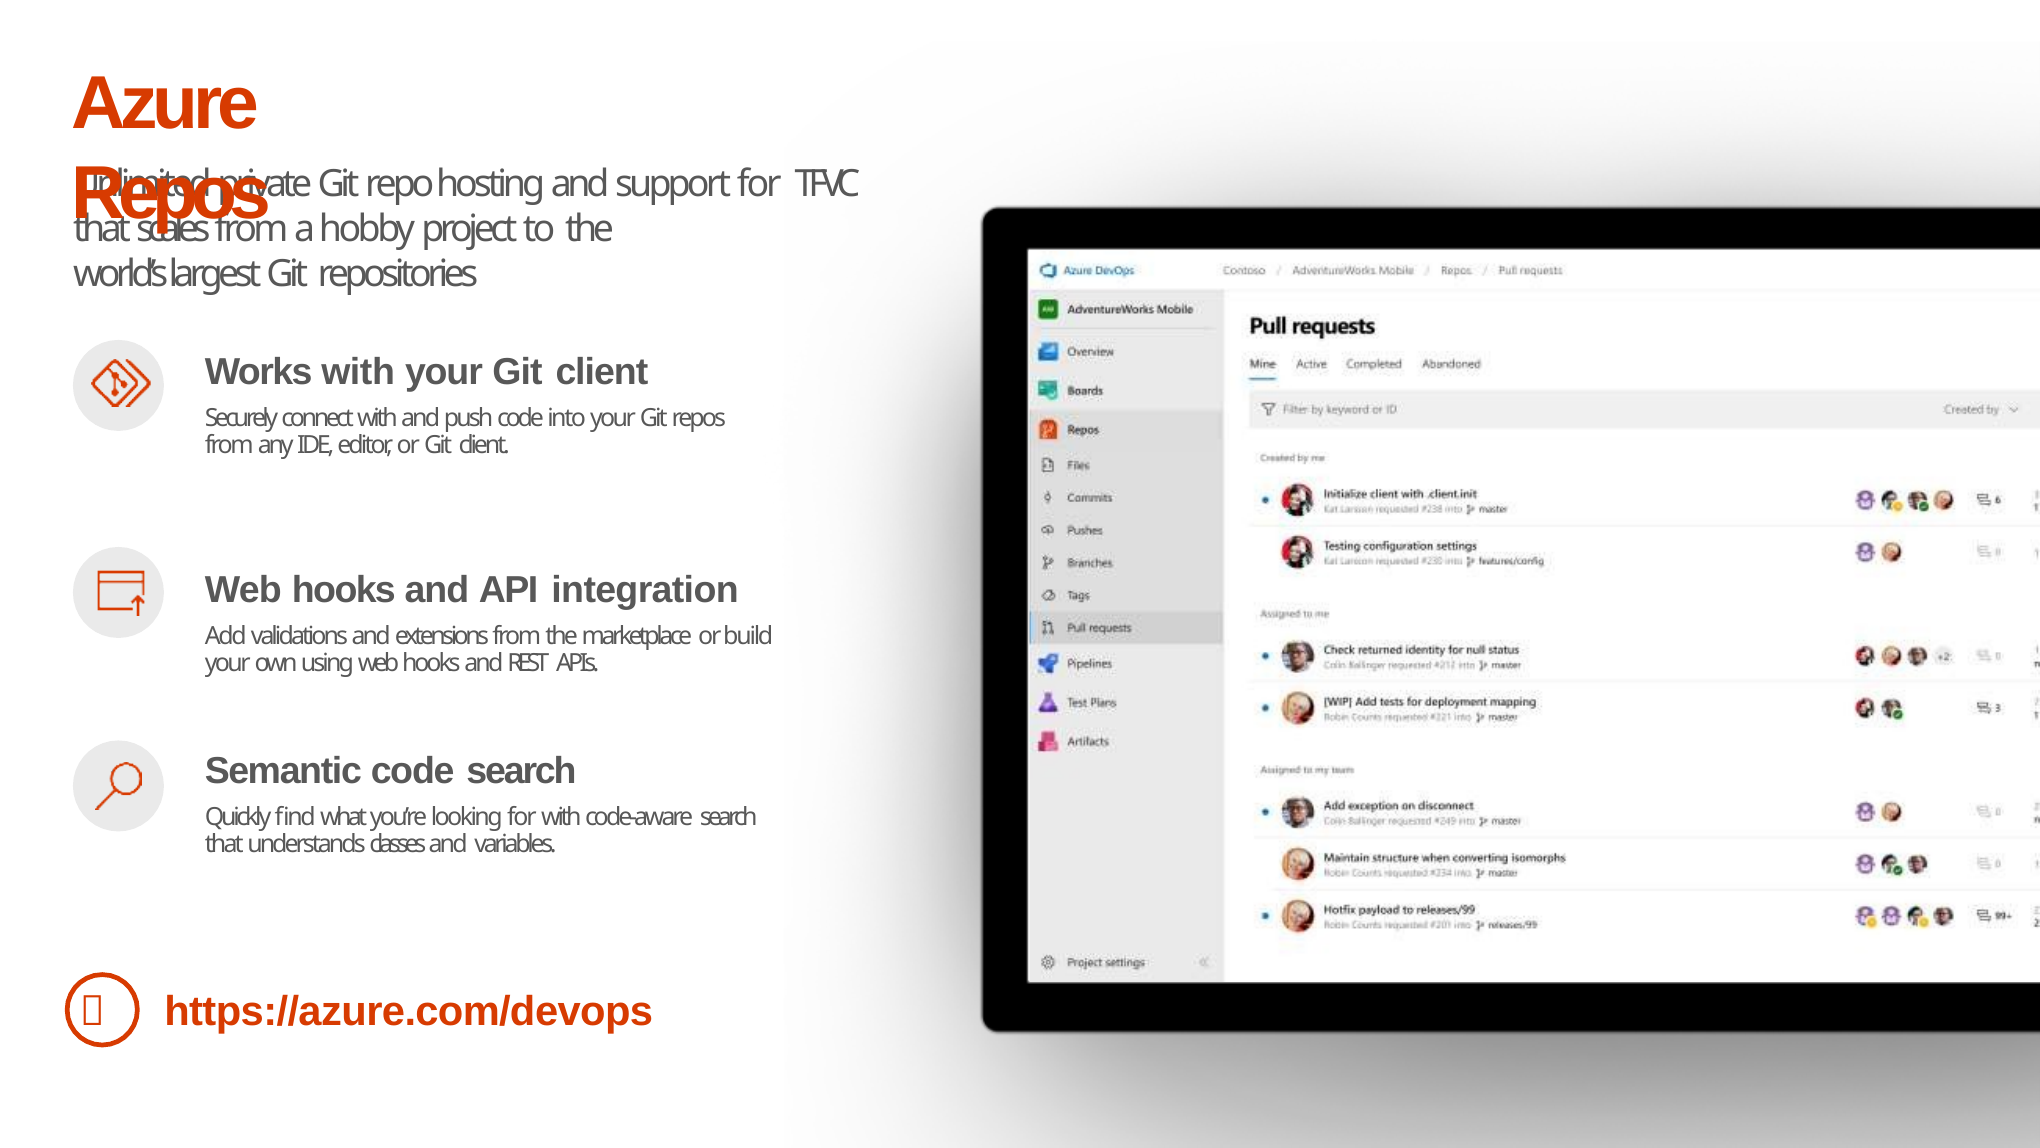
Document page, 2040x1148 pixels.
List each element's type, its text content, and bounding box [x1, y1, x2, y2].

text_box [72, 740, 165, 832]
text_box Web hooks and API integration Add validations and extensions from the marketplace or build your own using web hooks and REST APIs. Semantic code search Quickly find what you’re looking for with code-aware search that understands classes and variables. [202, 549, 791, 858]
text_box Unlimited private Git repo hosting and support for TFVC that scales from a hobby project to the world’s largest Git repositories Works with your Git client Securely connect with and push code into your Git repos from any IDE, editor, or Git client. [70, 156, 906, 459]
text_box  https://azure.com/devops [77, 981, 655, 1034]
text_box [72, 339, 165, 432]
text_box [72, 546, 165, 639]
text_box [82, 974, 123, 981]
text_box [747, 37, 2040, 1148]
text_box [67, 985, 128, 1046]
title Azure Repos [69, 51, 466, 245]
text_box [1029, 251, 2040, 982]
